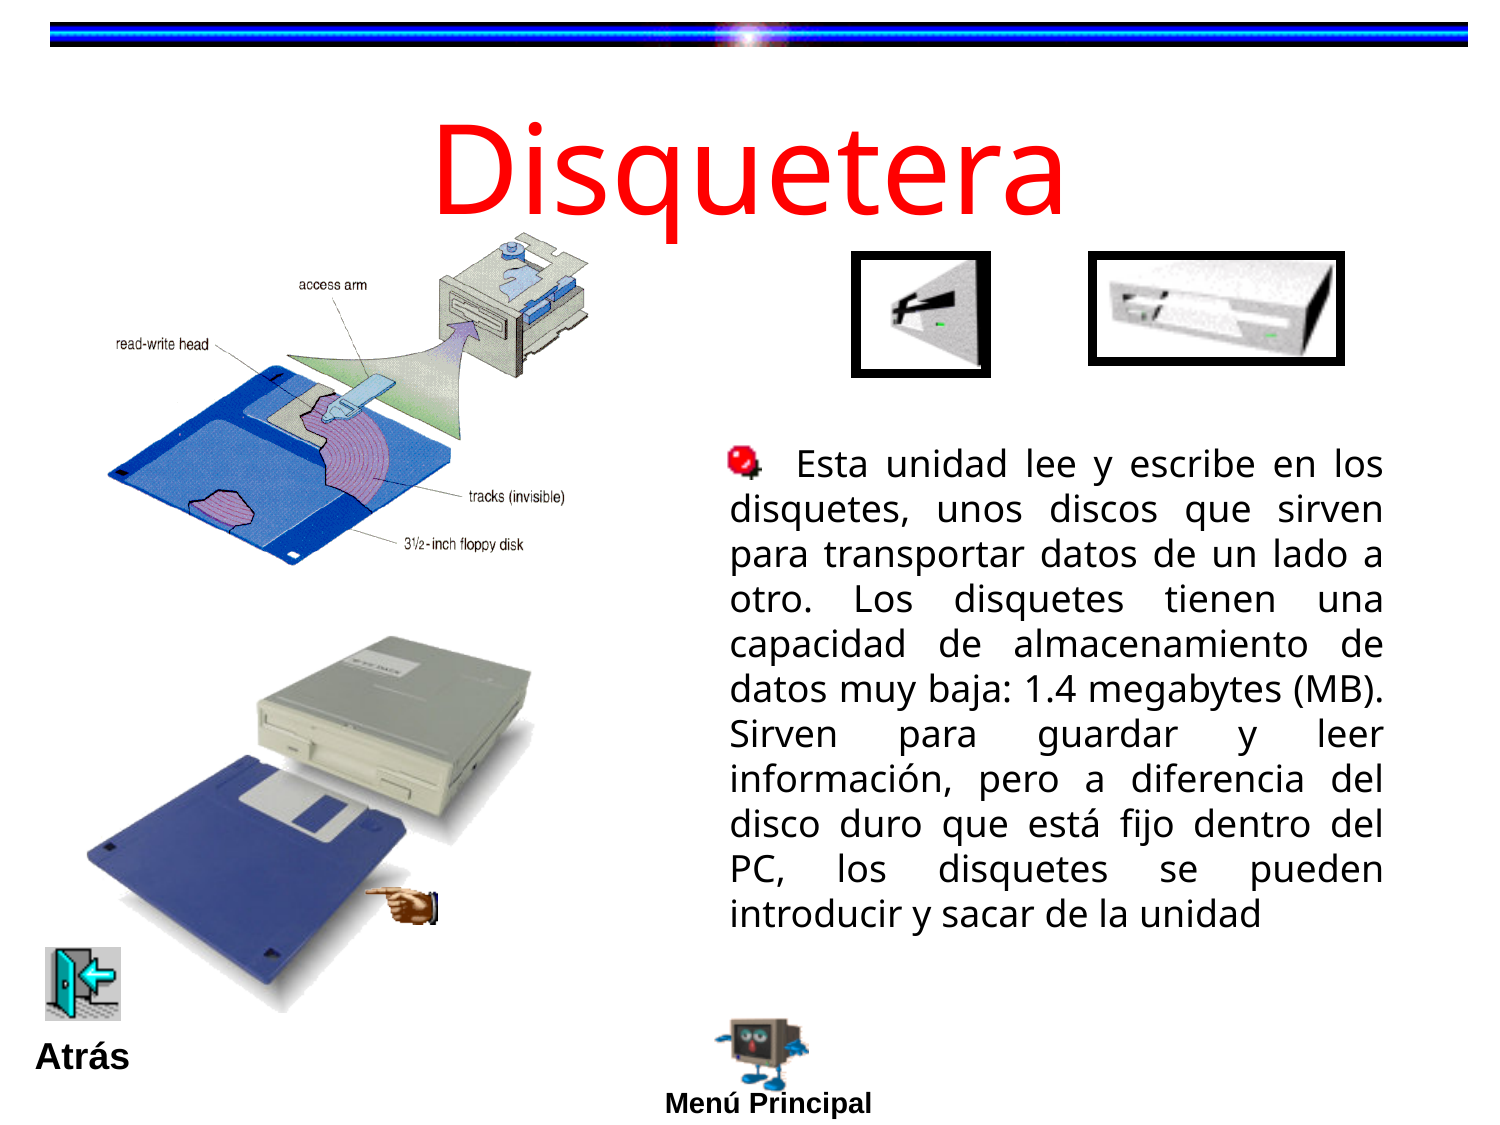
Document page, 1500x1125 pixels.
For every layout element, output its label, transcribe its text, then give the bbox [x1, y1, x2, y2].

picture [100, 219, 597, 575]
title Disquetera [75, 70, 1425, 258]
picture [1092, 255, 1341, 359]
text_box [979, 255, 987, 374]
picture [725, 443, 762, 480]
picture [855, 255, 982, 367]
text_box Menú Principal [649, 1077, 888, 1125]
picture [714, 975, 809, 1094]
text_box Esta unidad lee y escribe en los disquetes, unos discos que sirven para transportar datos de un lado a otro. Los disquetes tienen una capacidad de almacenamiento de datos muy baja: 1.4 megabytes (MB). Sirven para guardar y leer información, pero a diferencia del disco duro que está fijo dentro del PC, los disquetes se pueden introducir y sacar de la unidad [714, 432, 1400, 943]
picture [44, 633, 546, 1021]
text_box Atrás [19, 1024, 158, 1085]
picture [49, 21, 1468, 47]
